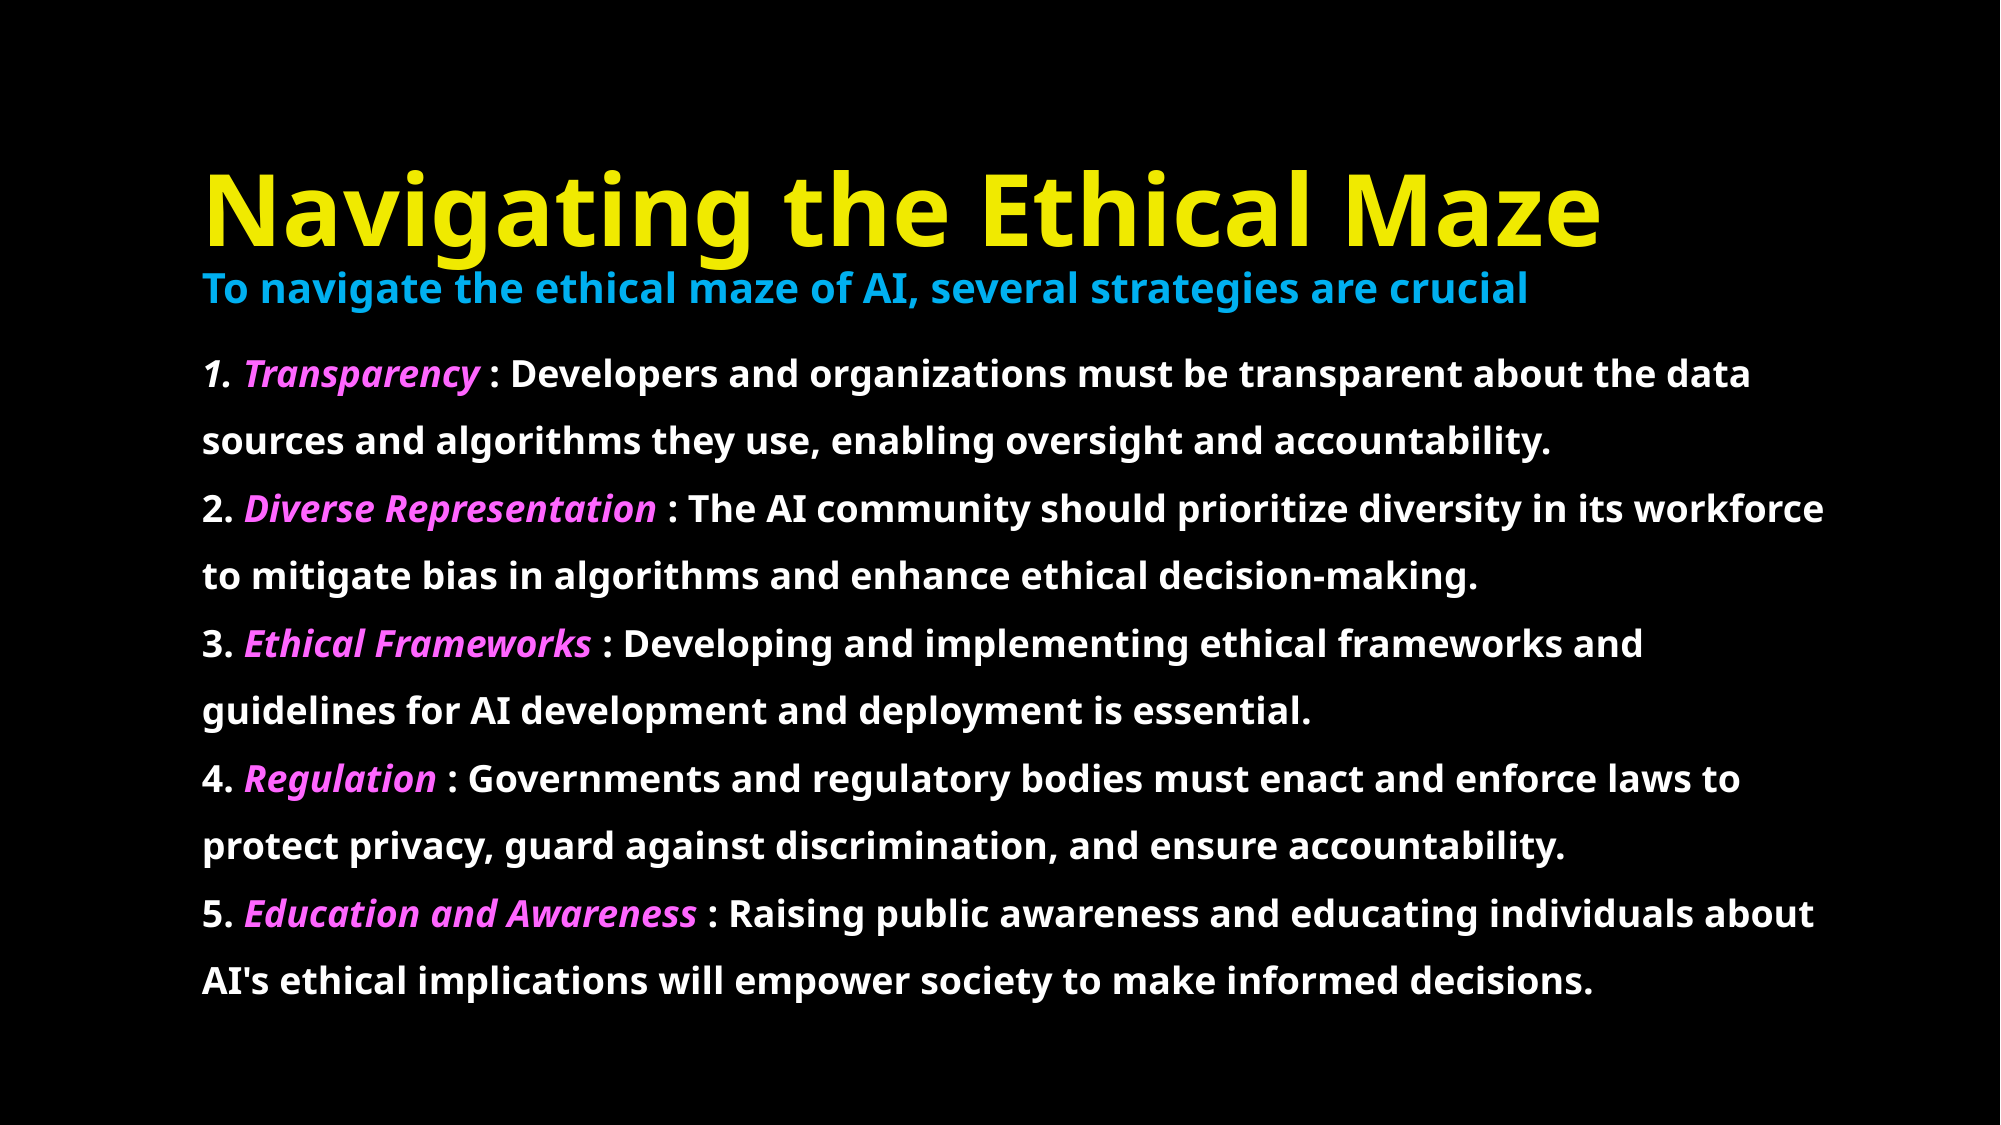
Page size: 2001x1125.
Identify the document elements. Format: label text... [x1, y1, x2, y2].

text_box Navigating the Ethical Maze [186, 138, 1694, 274]
text_box 1. Transparency : Developers and organizations must be transparent about the data sources and algorithms they use, enabling oversight and accountability. 2. Diverse Representation : The AI community should prioritize diversity in its workforce to mitigate bias in algorithms and enhance ethical decision-making. 3. Ethical Frameworks : Developing and implementing ethical frameworks and guidelines for AI development and deployment is essential. 4. Regulation : Governments and regulatory bodies must enact and enforce laws to protect privacy, guard against discrimination, and ensure accountability. 5. Education and Awareness : Raising public awareness and educating individuals about AI's ethical implications will empower society to make informed decisions. [187, 319, 1843, 1010]
text_box To navigate the ethical maze of AI, several strategies are crucial [187, 254, 1813, 319]
